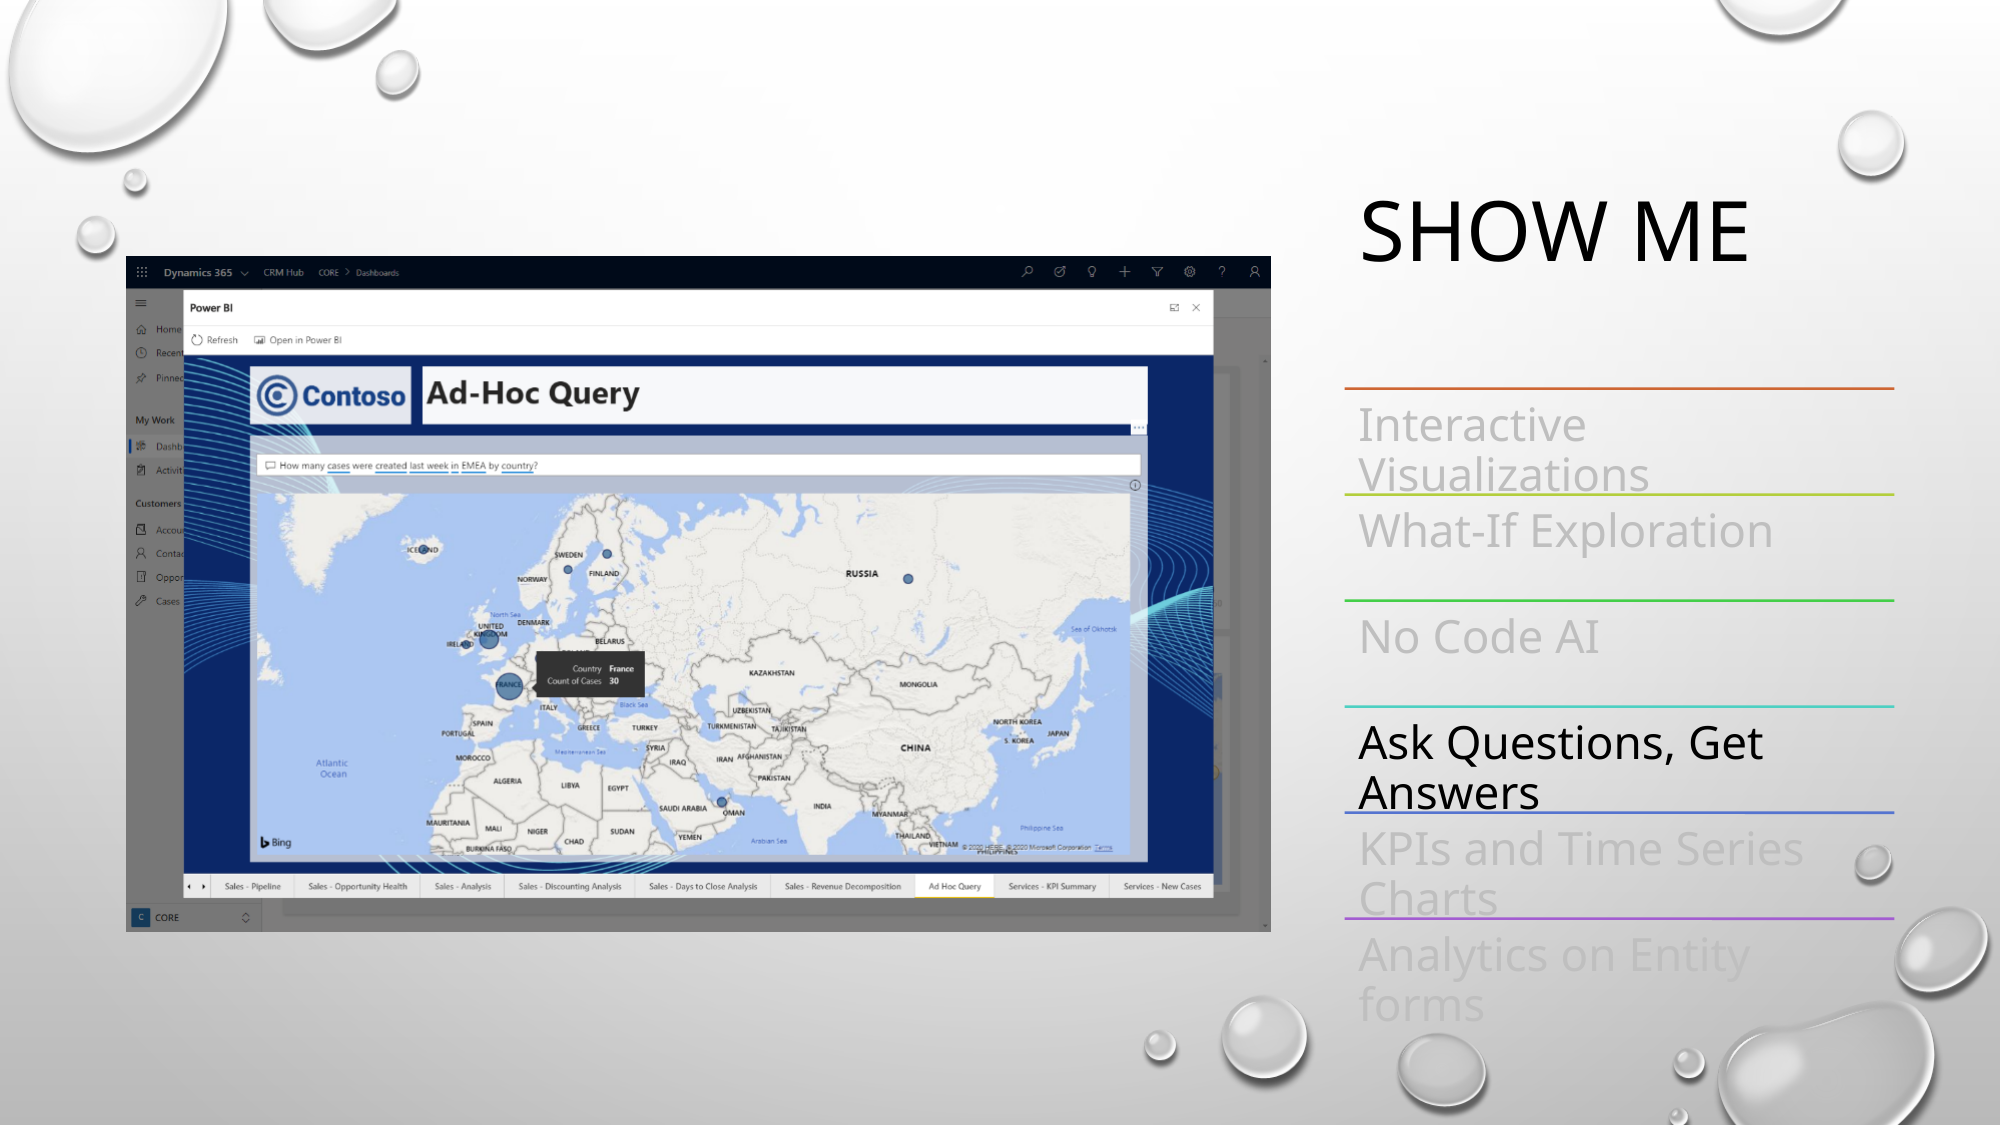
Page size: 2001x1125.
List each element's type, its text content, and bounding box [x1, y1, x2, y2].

picture [0, 0, 2000, 1125]
title Show Me [1344, 105, 1895, 364]
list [1344, 388, 1895, 1026]
